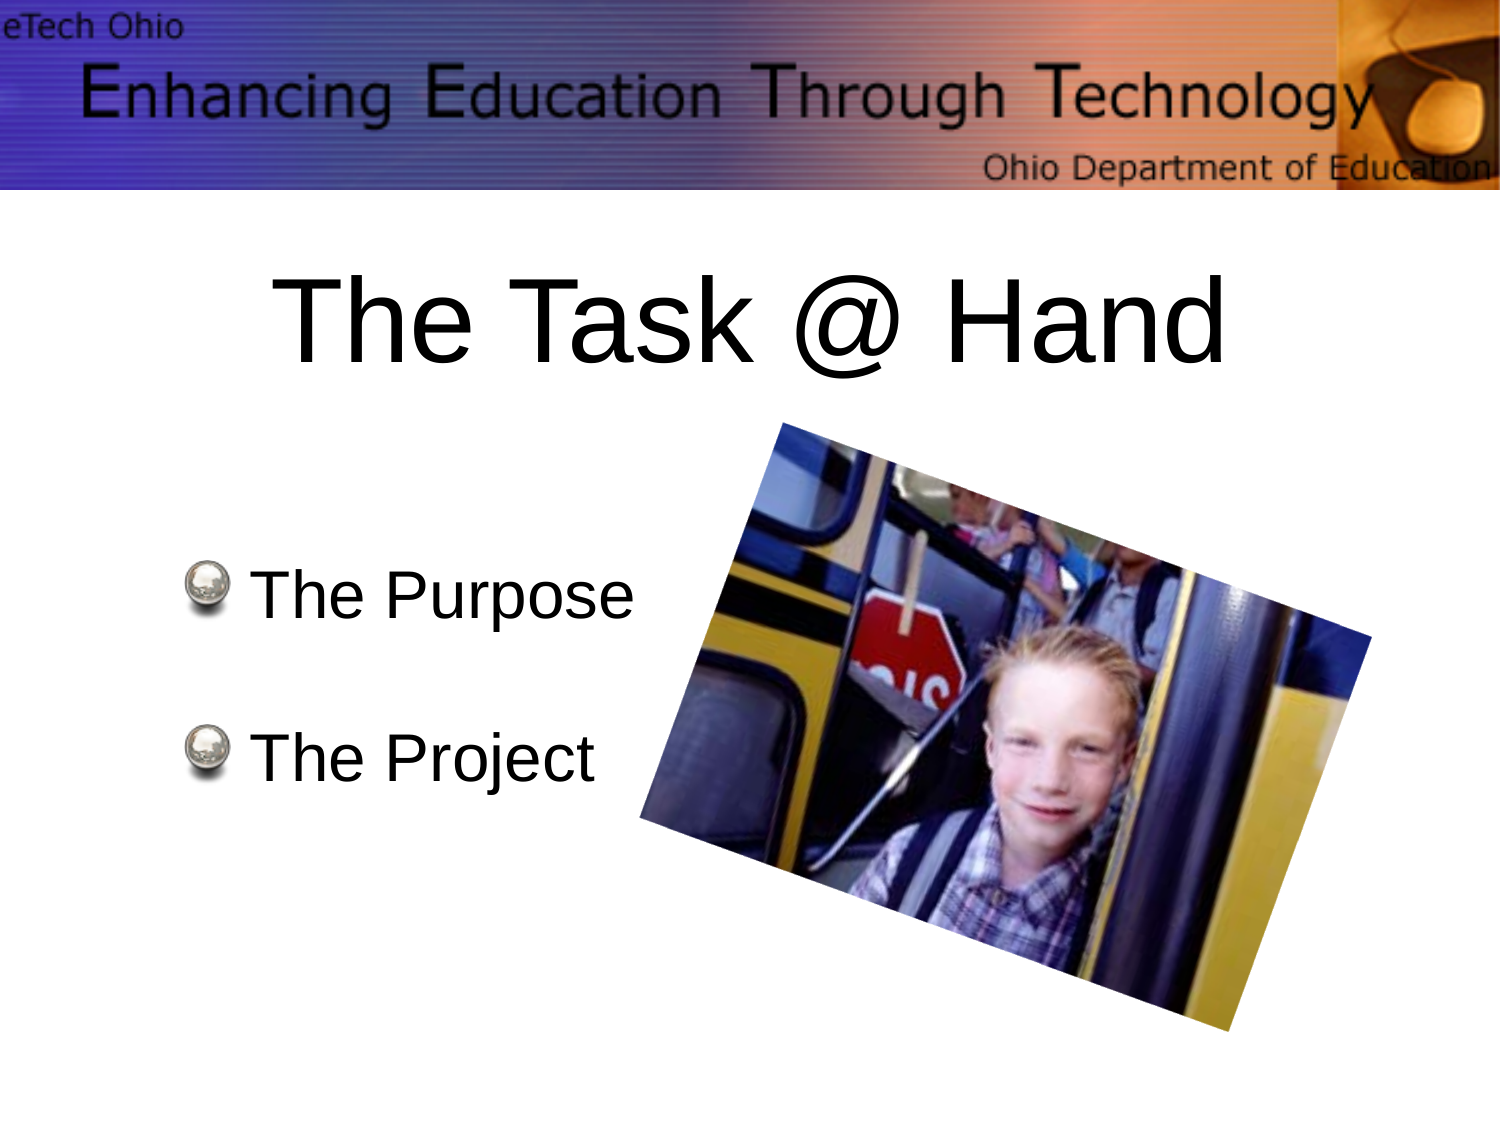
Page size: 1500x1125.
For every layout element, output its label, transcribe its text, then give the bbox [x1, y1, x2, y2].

picture [641, 424, 1371, 1031]
list The Purpose The Project [146, 318, 1354, 979]
title The Task @ Hand [146, 190, 1354, 318]
picture [184, 560, 231, 622]
picture [0, 0, 1500, 190]
picture [184, 724, 231, 786]
